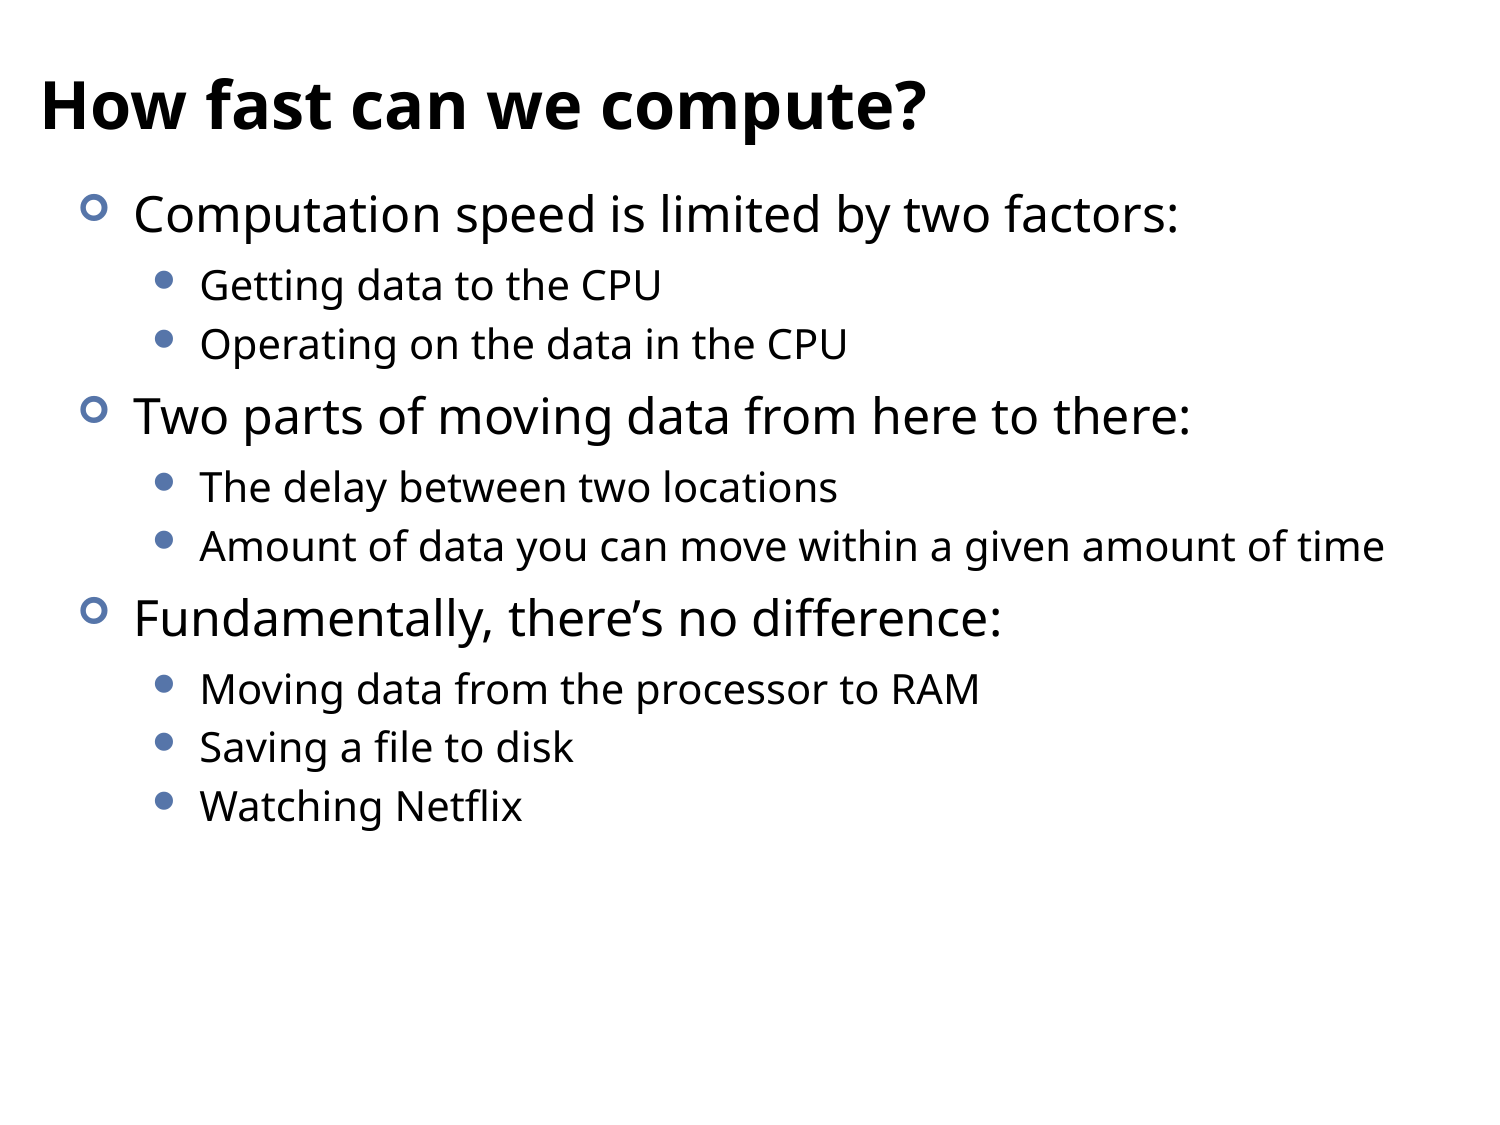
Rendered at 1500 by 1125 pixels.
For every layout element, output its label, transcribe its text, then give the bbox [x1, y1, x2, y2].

title How fast can we compute? [24, 18, 1451, 188]
list Computation speed is limited by two factors: Getting data to the CPU Operating on the data in the CPU Two parts of moving data from here to there: The delay between two locations Amount of data you can move within a given amount of time Fundamentally, there’s no difference: Moving data from the processor to RAM Saving a file to disk Watching Netflix [62, 174, 1451, 1013]
